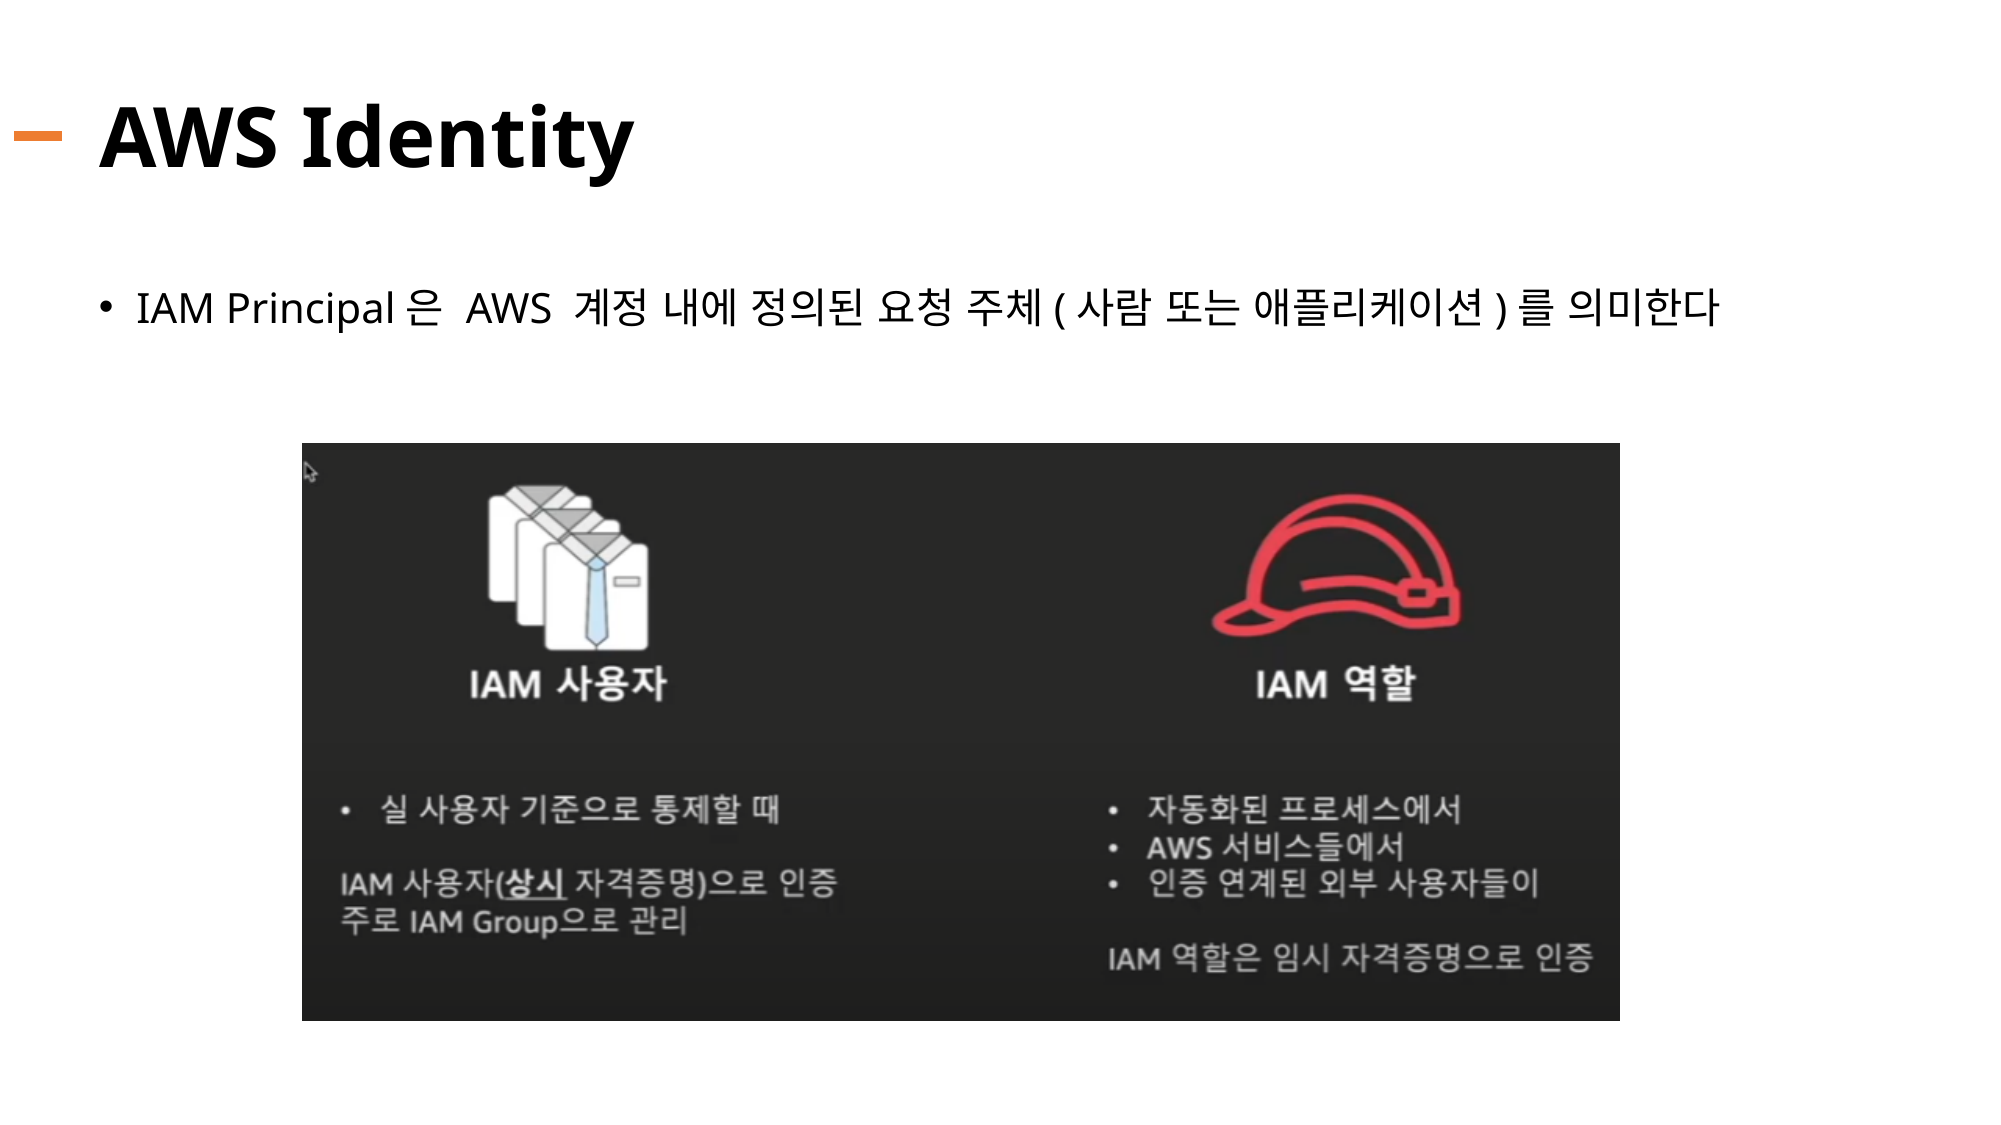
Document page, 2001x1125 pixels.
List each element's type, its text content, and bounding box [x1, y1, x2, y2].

text_box [14, 131, 62, 141]
list IAM Principal은 AWS 계정 내에 정의된 요청 주체(사람 또는 애플리케이션)를 의미한다 [83, 248, 1809, 963]
picture [302, 443, 1620, 1021]
title AWS Identity [84, 31, 1937, 249]
